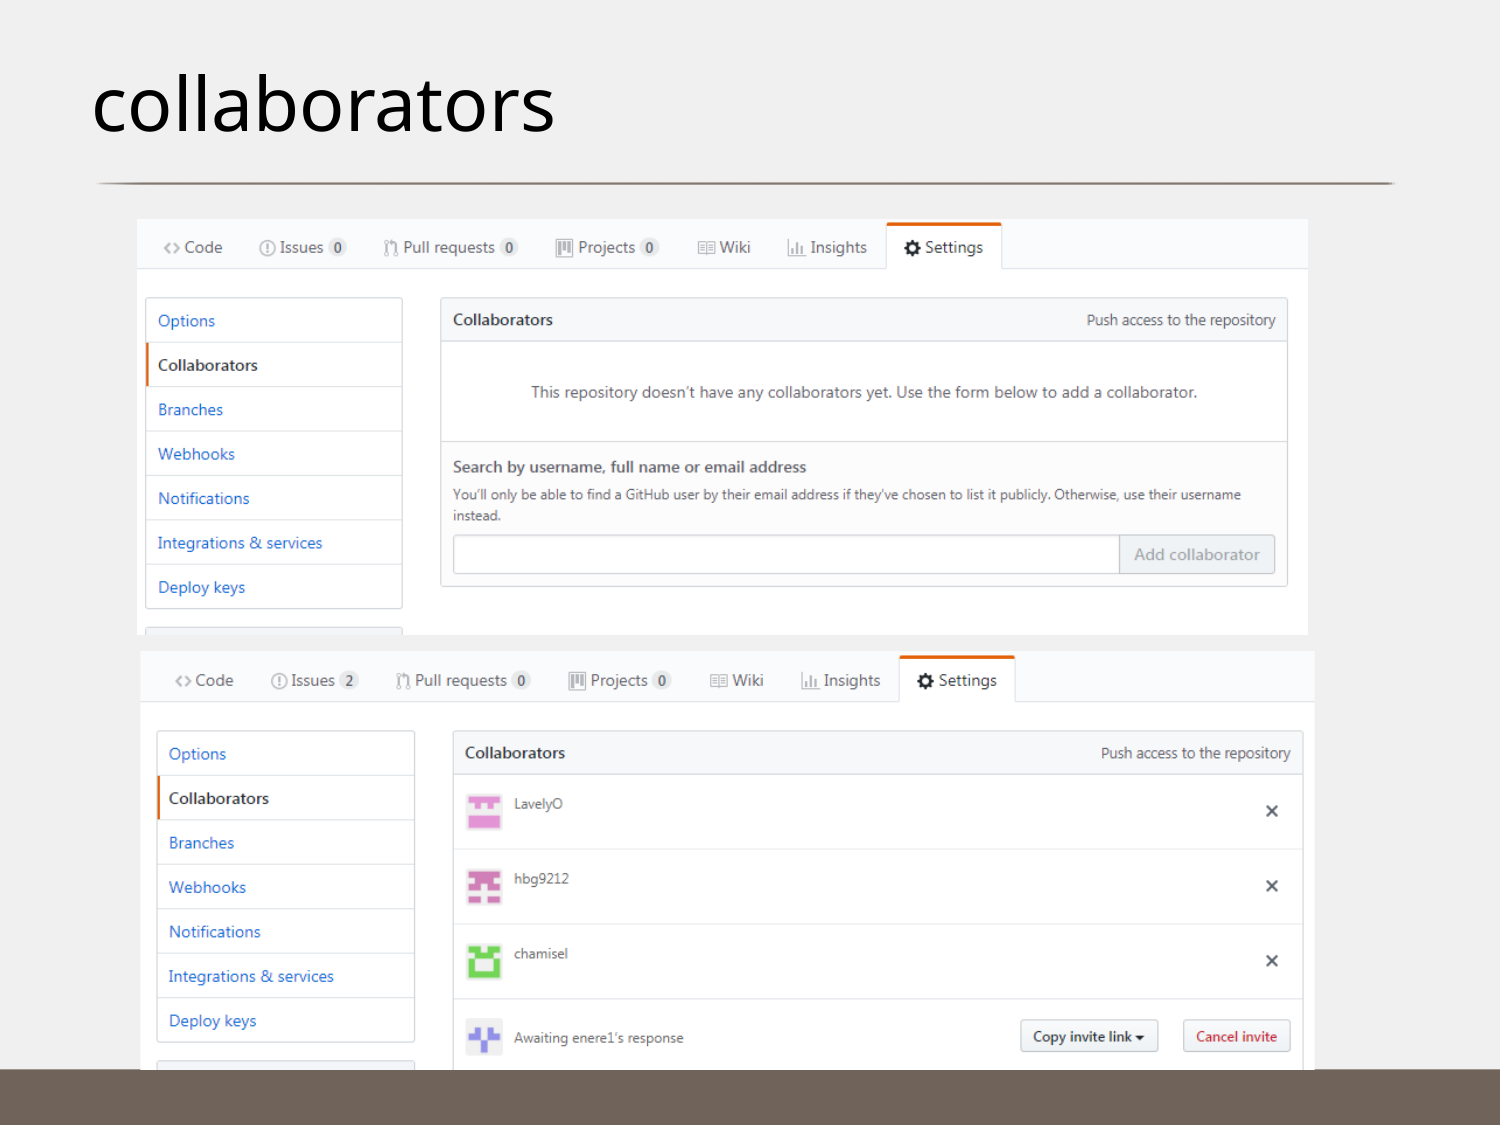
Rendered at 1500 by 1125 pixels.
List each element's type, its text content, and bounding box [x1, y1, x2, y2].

picture [93, 149, 1407, 286]
title collaborators [76, 40, 1365, 174]
picture [140, 650, 1315, 1070]
text_box [0, 1068, 1500, 1125]
text_box [0, 0, 1500, 1068]
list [137, 219, 1308, 635]
